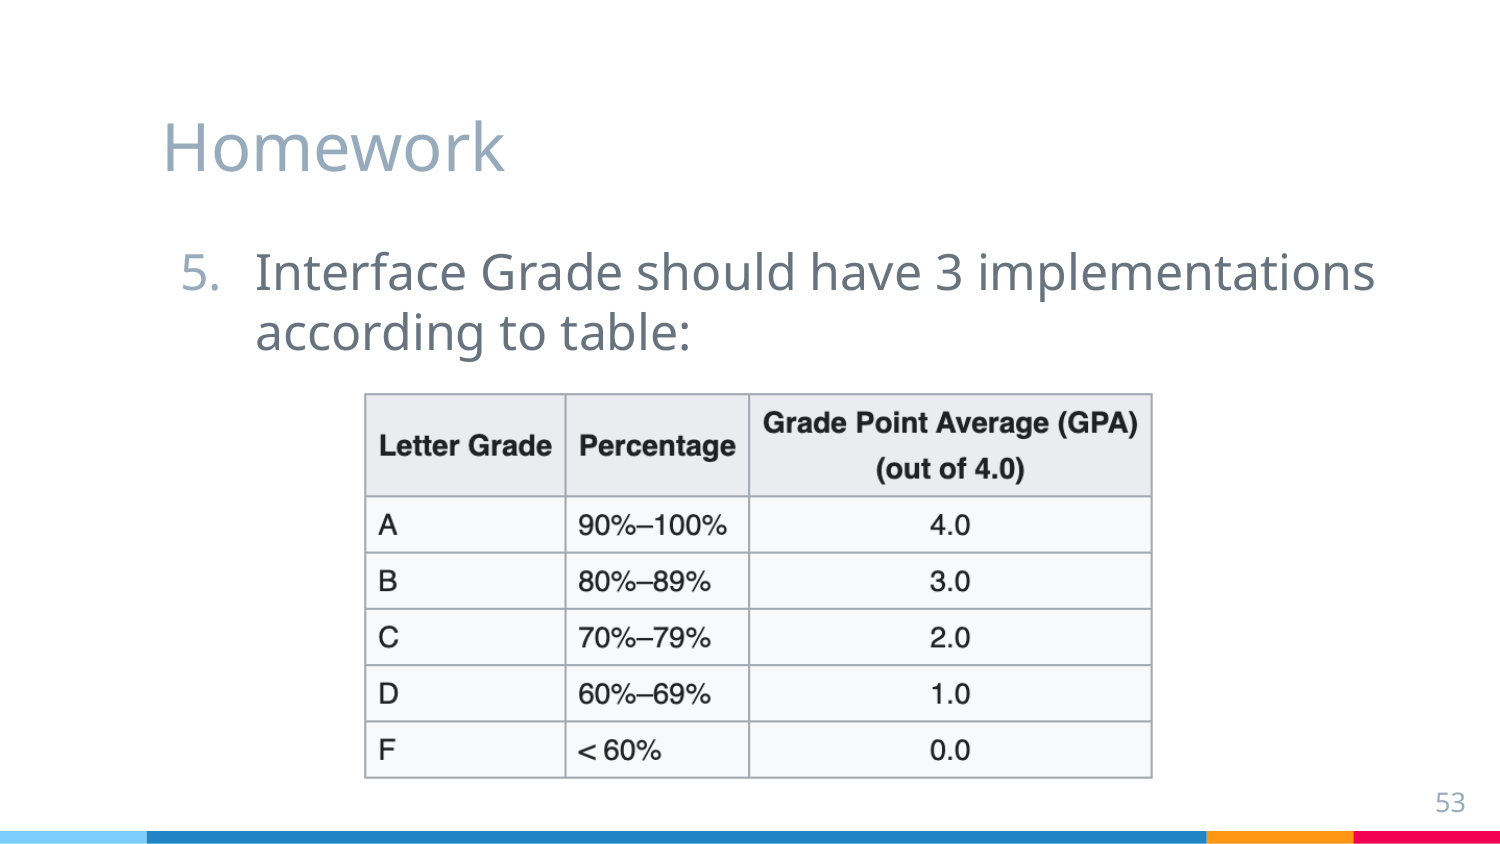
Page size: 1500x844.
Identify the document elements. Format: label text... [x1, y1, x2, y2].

title Homework [146, 58, 1207, 200]
picture [357, 388, 1159, 786]
list Interface Grade should have 3 implementations according to table: [146, 225, 1437, 809]
slide_number 53 [1391, 770, 1482, 822]
